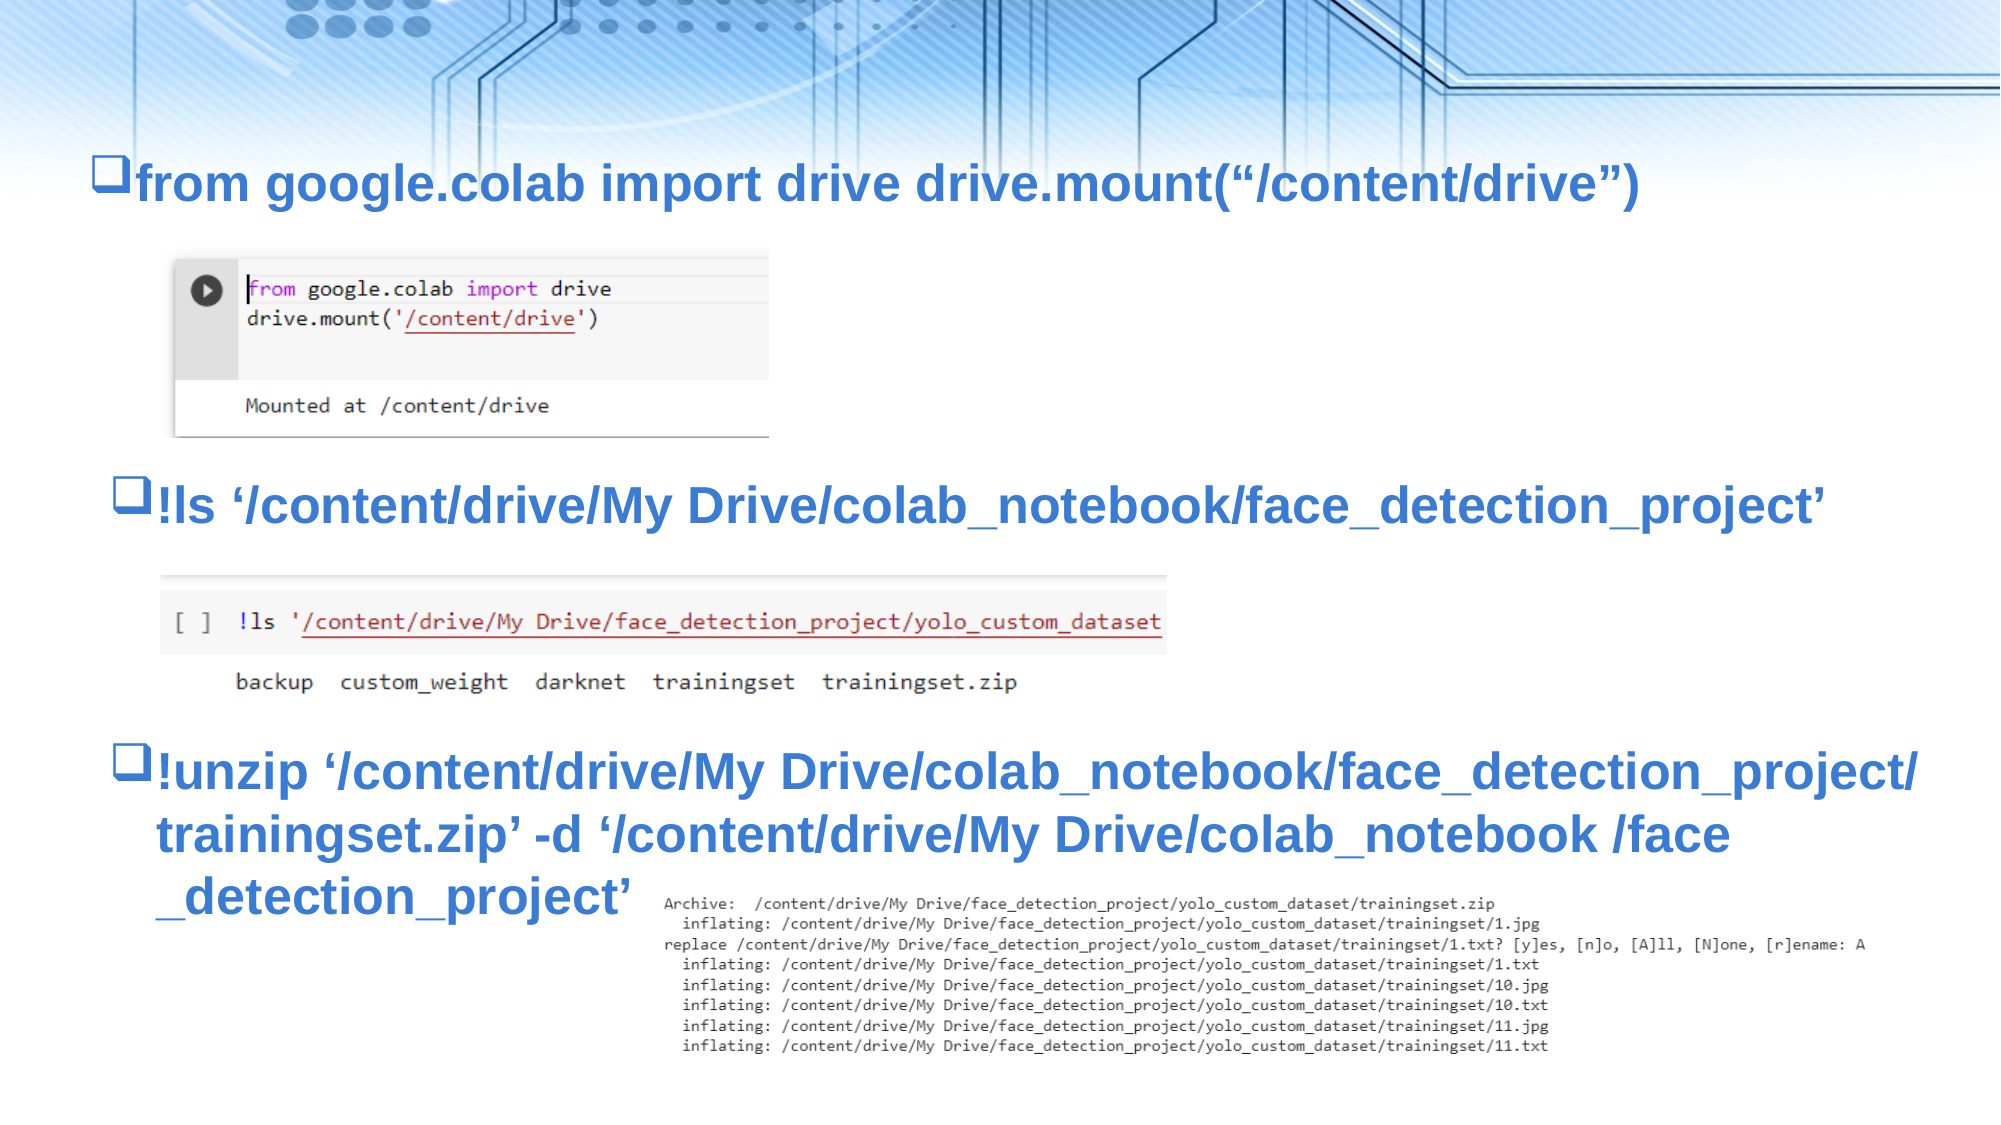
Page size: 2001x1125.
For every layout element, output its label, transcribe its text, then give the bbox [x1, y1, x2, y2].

text_box !unzip ‘/content/drive/My Drive/colab_notebook/face_detection_project/ trainingset.zip’ -d ‘/content/drive/My Drive/colab_notebook /face _detection_project’ [94, 730, 1948, 978]
picture [160, 575, 1167, 731]
picture [645, 891, 1892, 1054]
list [160, 224, 769, 438]
text_box from google.colab import drive drive.mount(“/content/drive”) [73, 142, 1927, 265]
text_box !ls ‘/content/drive/My Drive/colab_notebook/face_detection_project’ [94, 463, 1948, 587]
picture [0, 0, 2000, 454]
